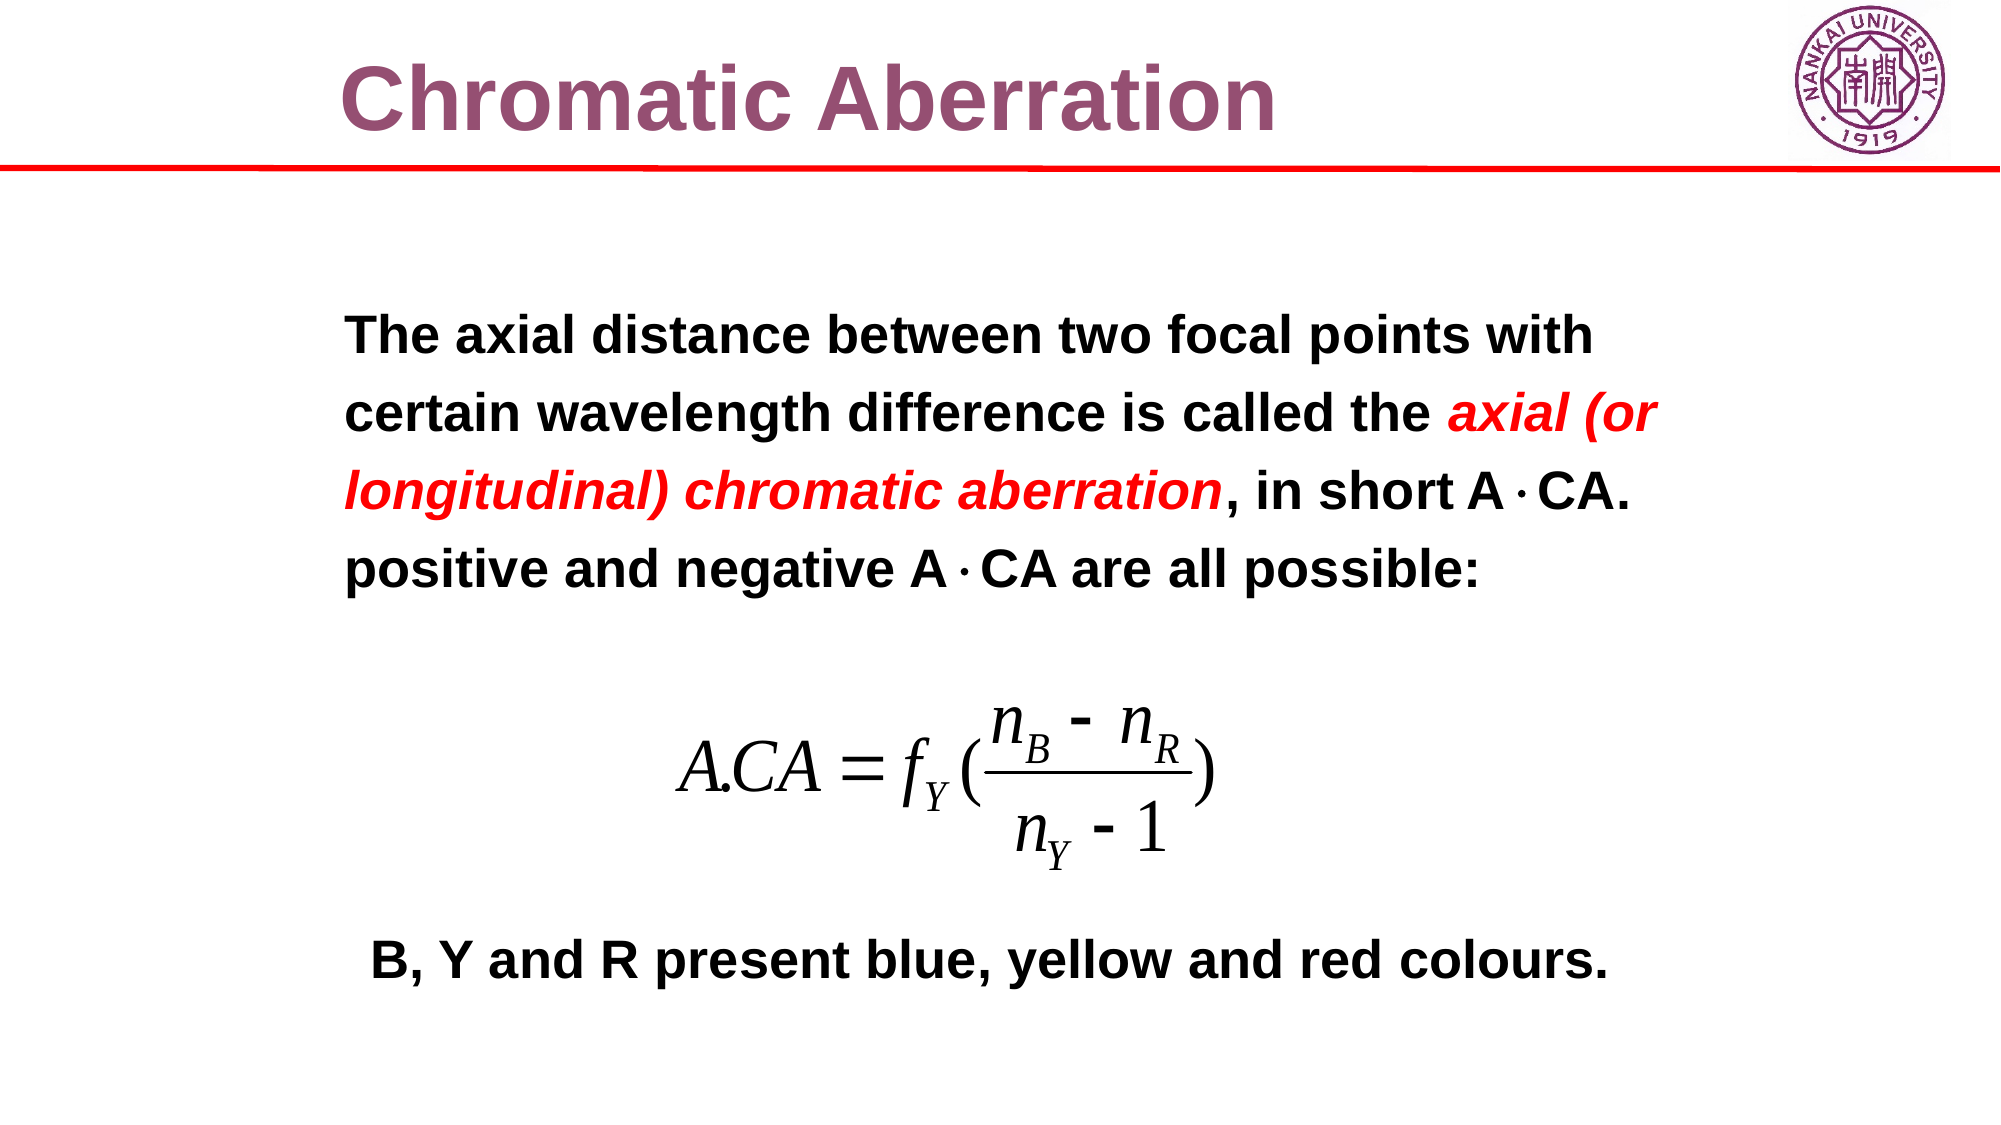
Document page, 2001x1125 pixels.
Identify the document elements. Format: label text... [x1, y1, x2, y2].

text_box The axial distance between two focal points with certain wavelength difference is called the axial (or longitudinal) chromatic aberration, in short ACA. positive and negative ACA are all possible: [329, 278, 1688, 606]
text_box B, Y and R present blue, yellow and red colours. [355, 916, 1627, 997]
title Chromatic Aberration [324, 7, 1675, 195]
picture [1788, 0, 1951, 161]
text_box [663, 671, 1231, 887]
